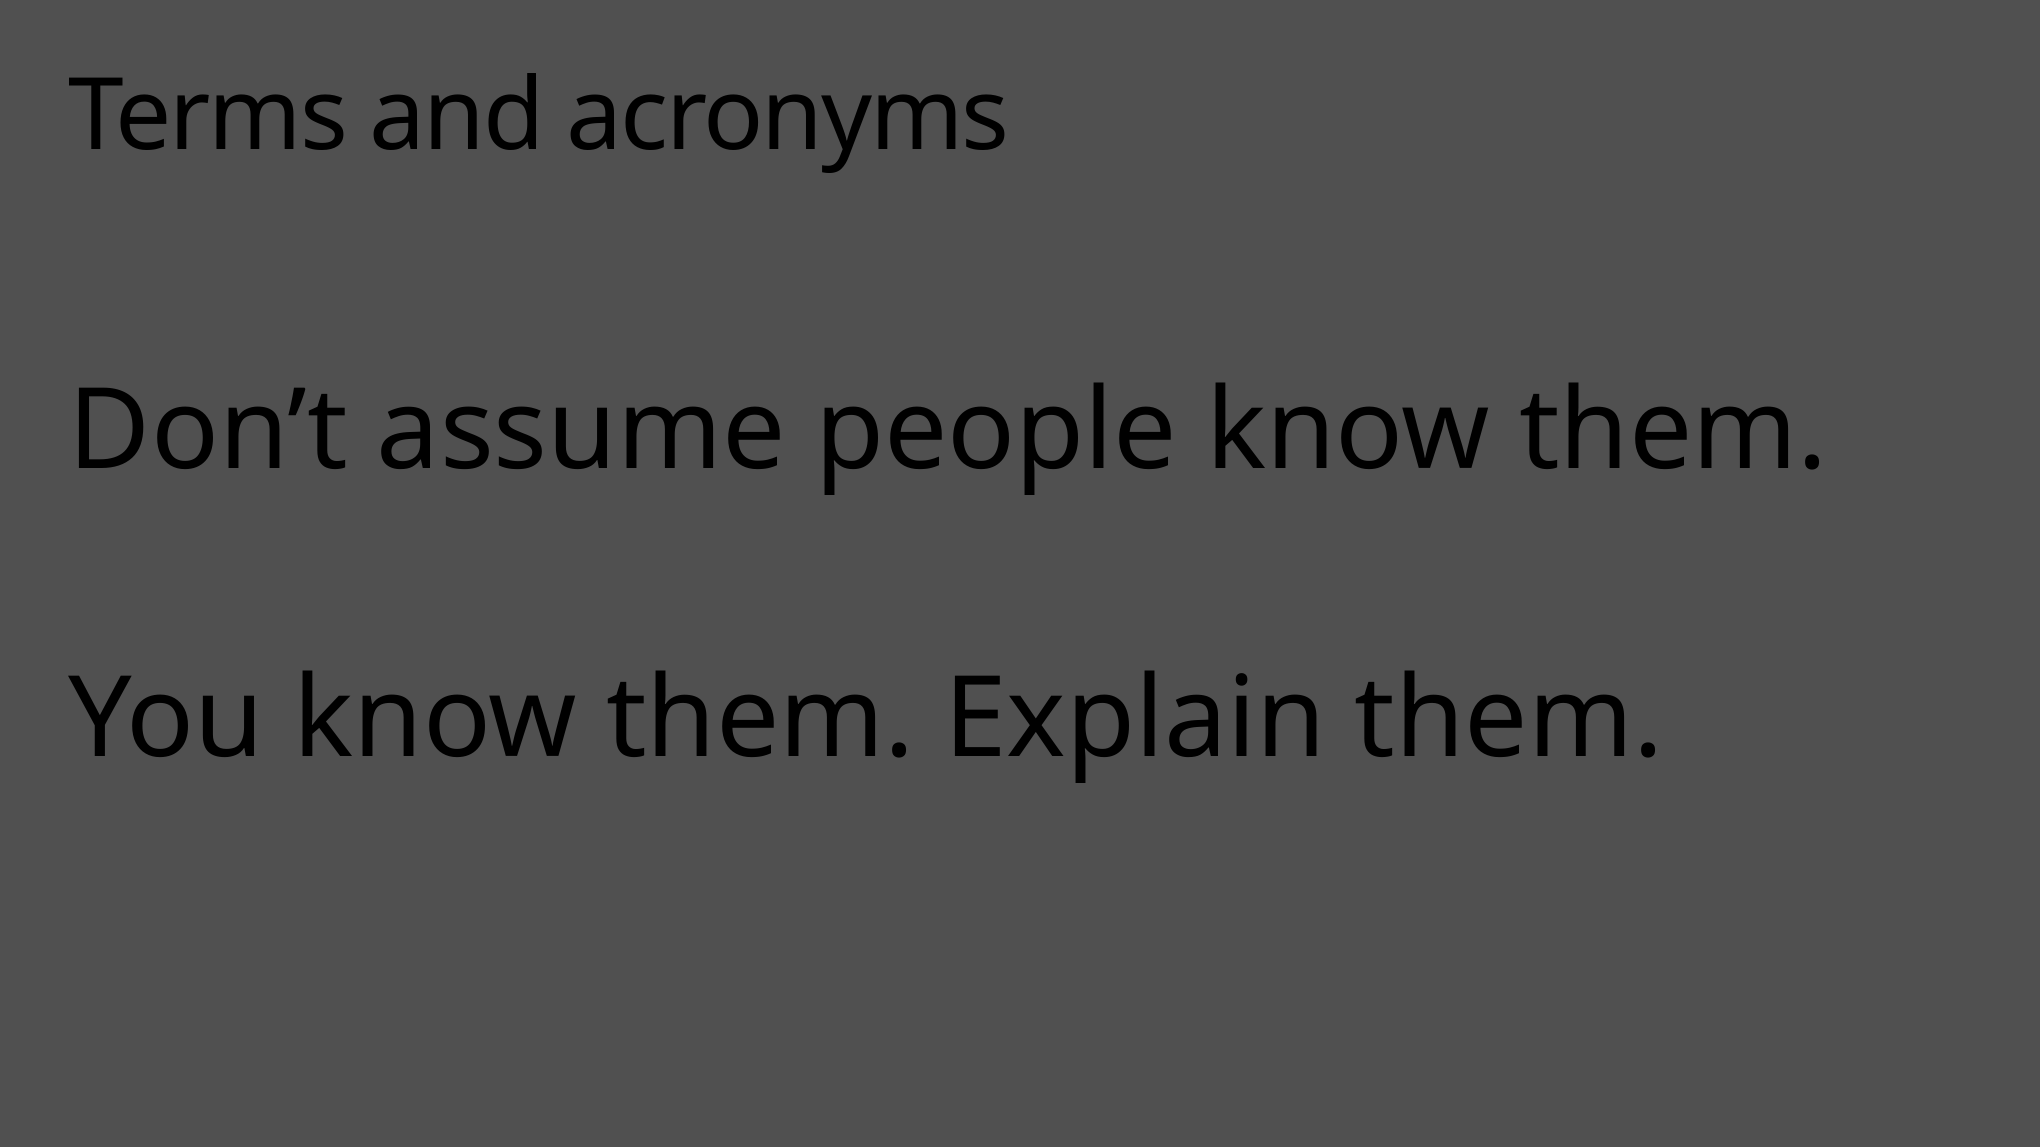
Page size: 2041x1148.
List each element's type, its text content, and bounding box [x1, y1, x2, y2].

title Terms and acronyms [45, 48, 1996, 198]
list Don’t assume people know them. You know them. Explain them. [45, 198, 1996, 802]
